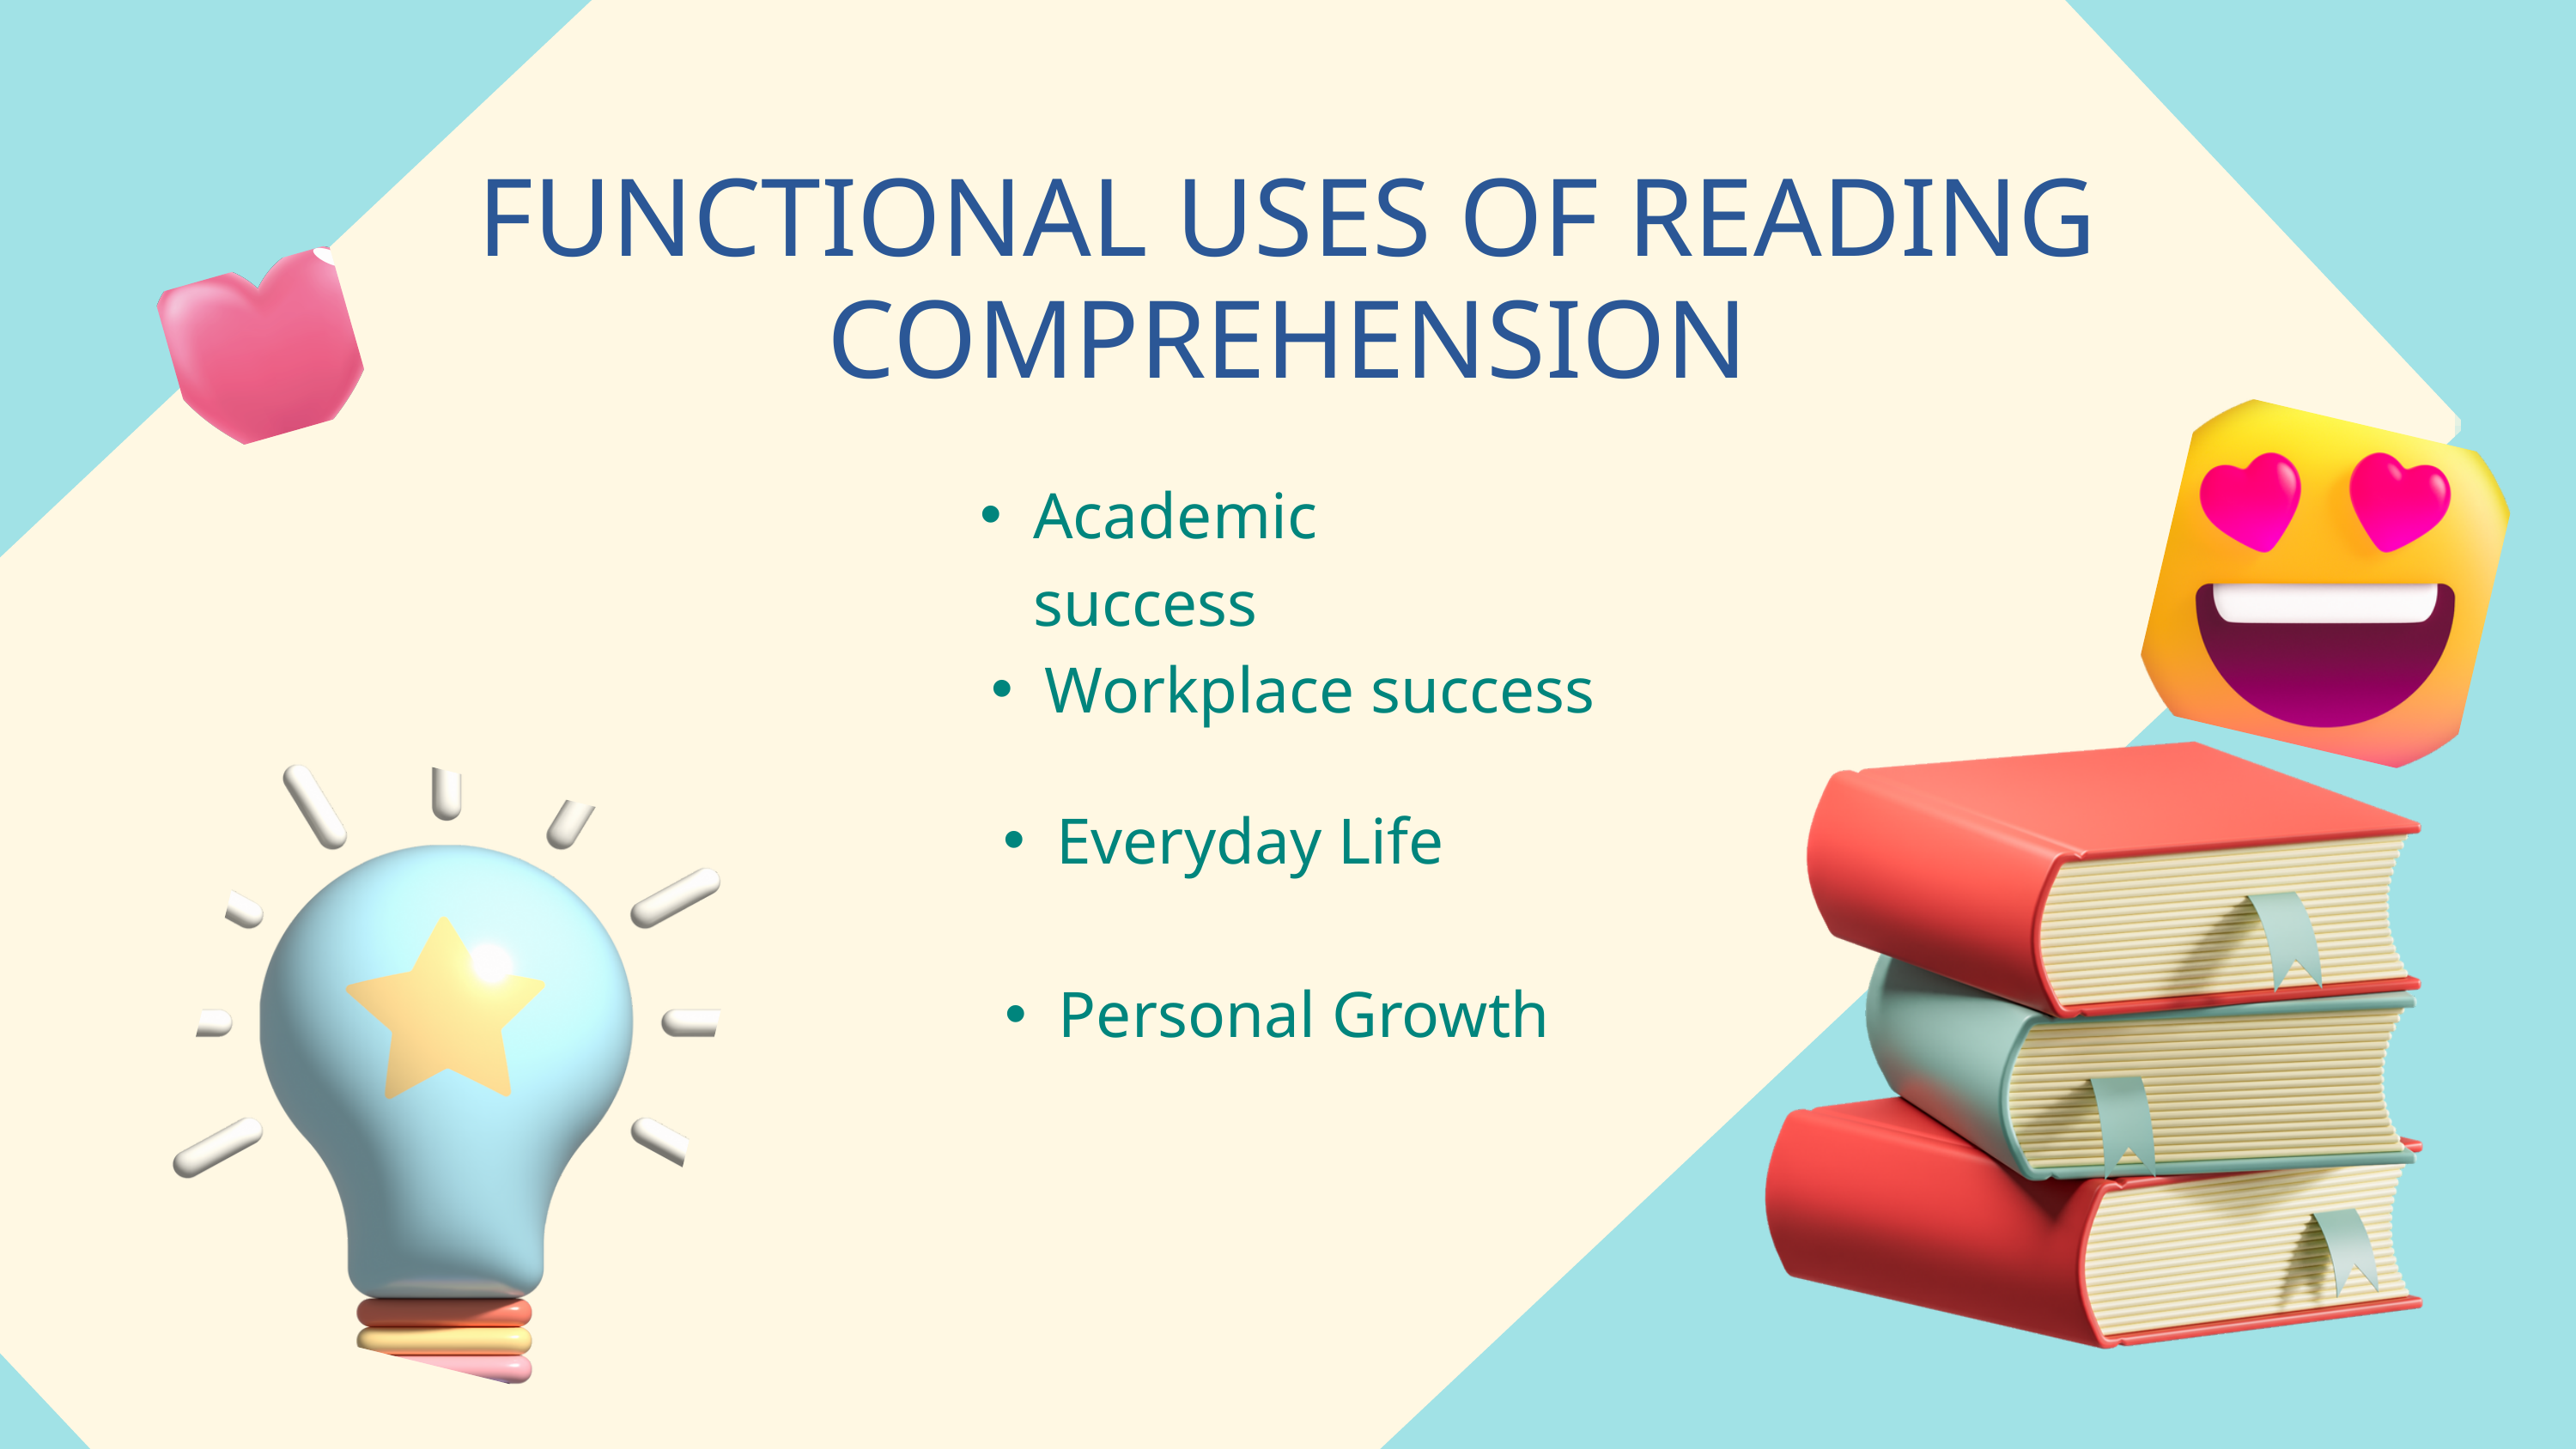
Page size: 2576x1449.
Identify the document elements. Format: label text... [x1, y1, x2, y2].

text_box Workplace success [938, 637, 1647, 725]
text_box FUNCTIONAL USES OF READING COMPREHENSION [447, 156, 2129, 400]
text_box Personal Growth [951, 962, 1572, 1051]
text_box [153, 244, 375, 458]
text_box [1765, 741, 2423, 1349]
text_box Academic success [927, 464, 1547, 640]
text_box Everyday Life [950, 789, 1571, 877]
text_box [0, 0, 2467, 1449]
text_box [133, 727, 761, 1412]
text_box [2129, 387, 2523, 780]
